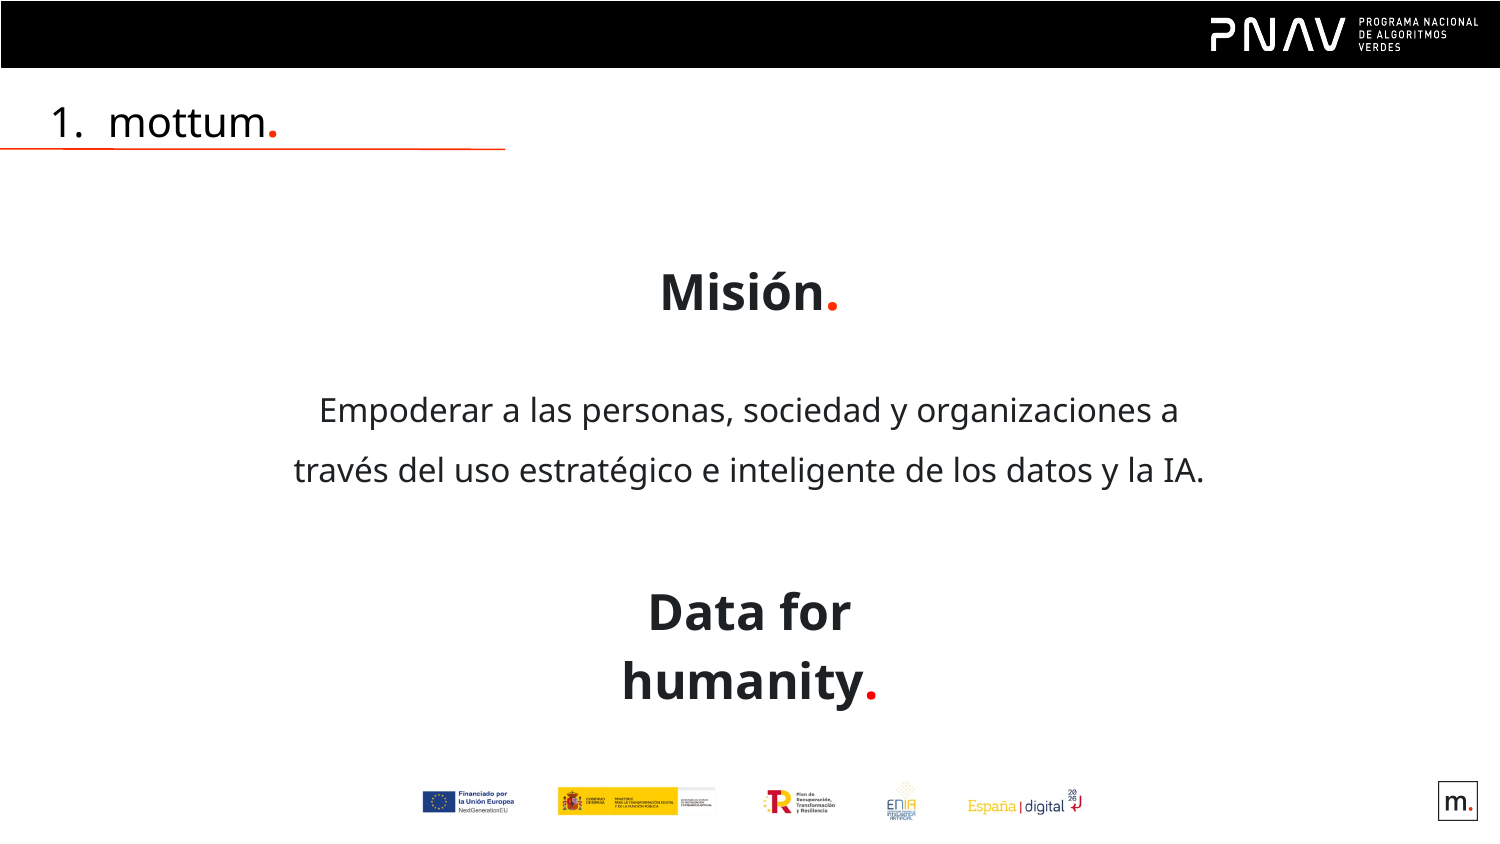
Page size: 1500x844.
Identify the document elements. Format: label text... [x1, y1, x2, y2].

text_box mottum. [17, 72, 919, 129]
text_box Misión. [503, 234, 996, 337]
picture [413, 781, 1089, 822]
picture [1211, 17, 1478, 51]
text_box Empoderar a las personas, sociedad y organizaciones a través del uso estratégico e inteligente de los datos y la IA. [254, 354, 1246, 504]
picture [1438, 781, 1478, 821]
text_box Data for humanity. [503, 556, 996, 725]
text_box [1, 1, 1500, 68]
